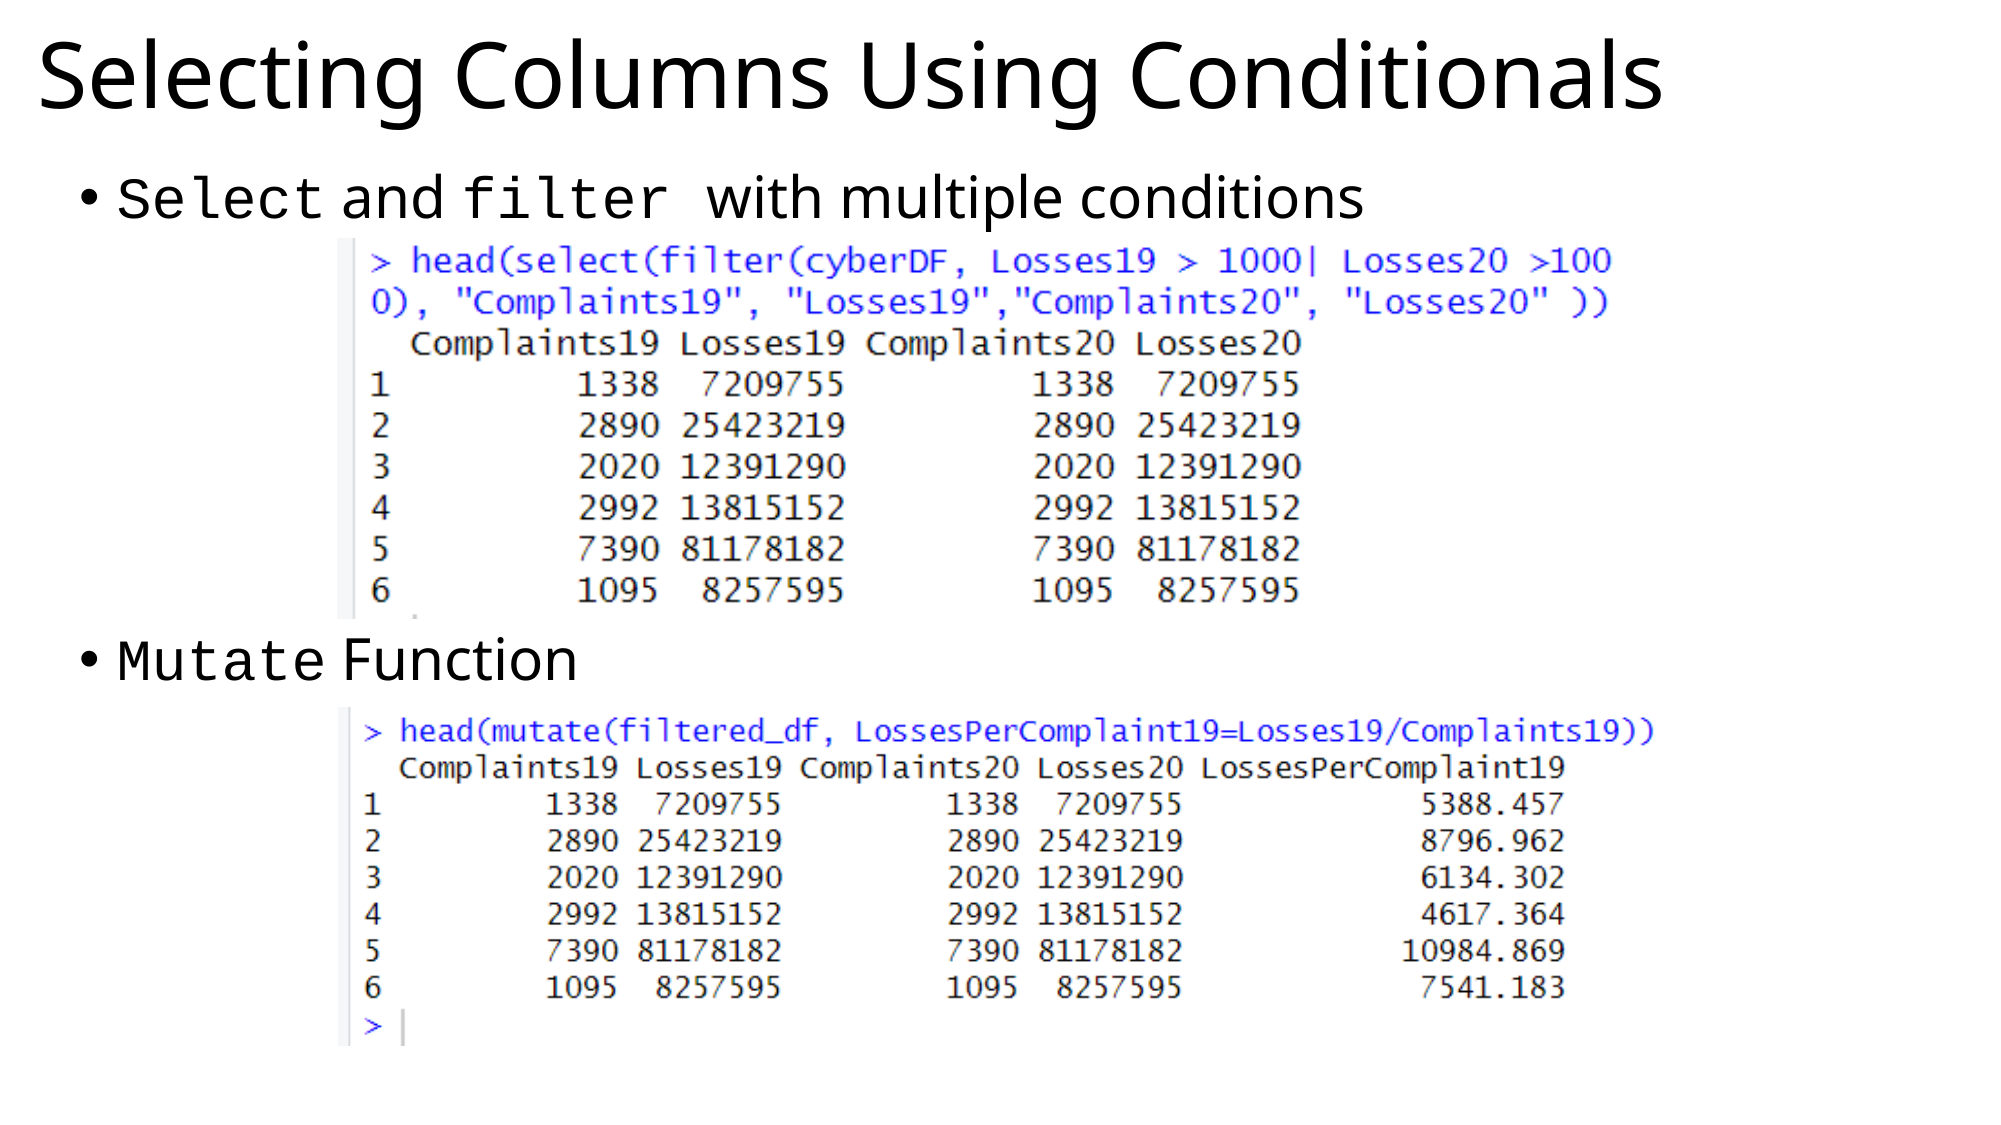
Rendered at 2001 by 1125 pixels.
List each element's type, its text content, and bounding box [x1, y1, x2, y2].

picture [338, 707, 1676, 1047]
picture [336, 238, 1660, 619]
list Select and filter with multiple conditions Mutate Function [64, 161, 1790, 875]
title Selecting Columns Using Conditionals [22, 0, 1748, 188]
